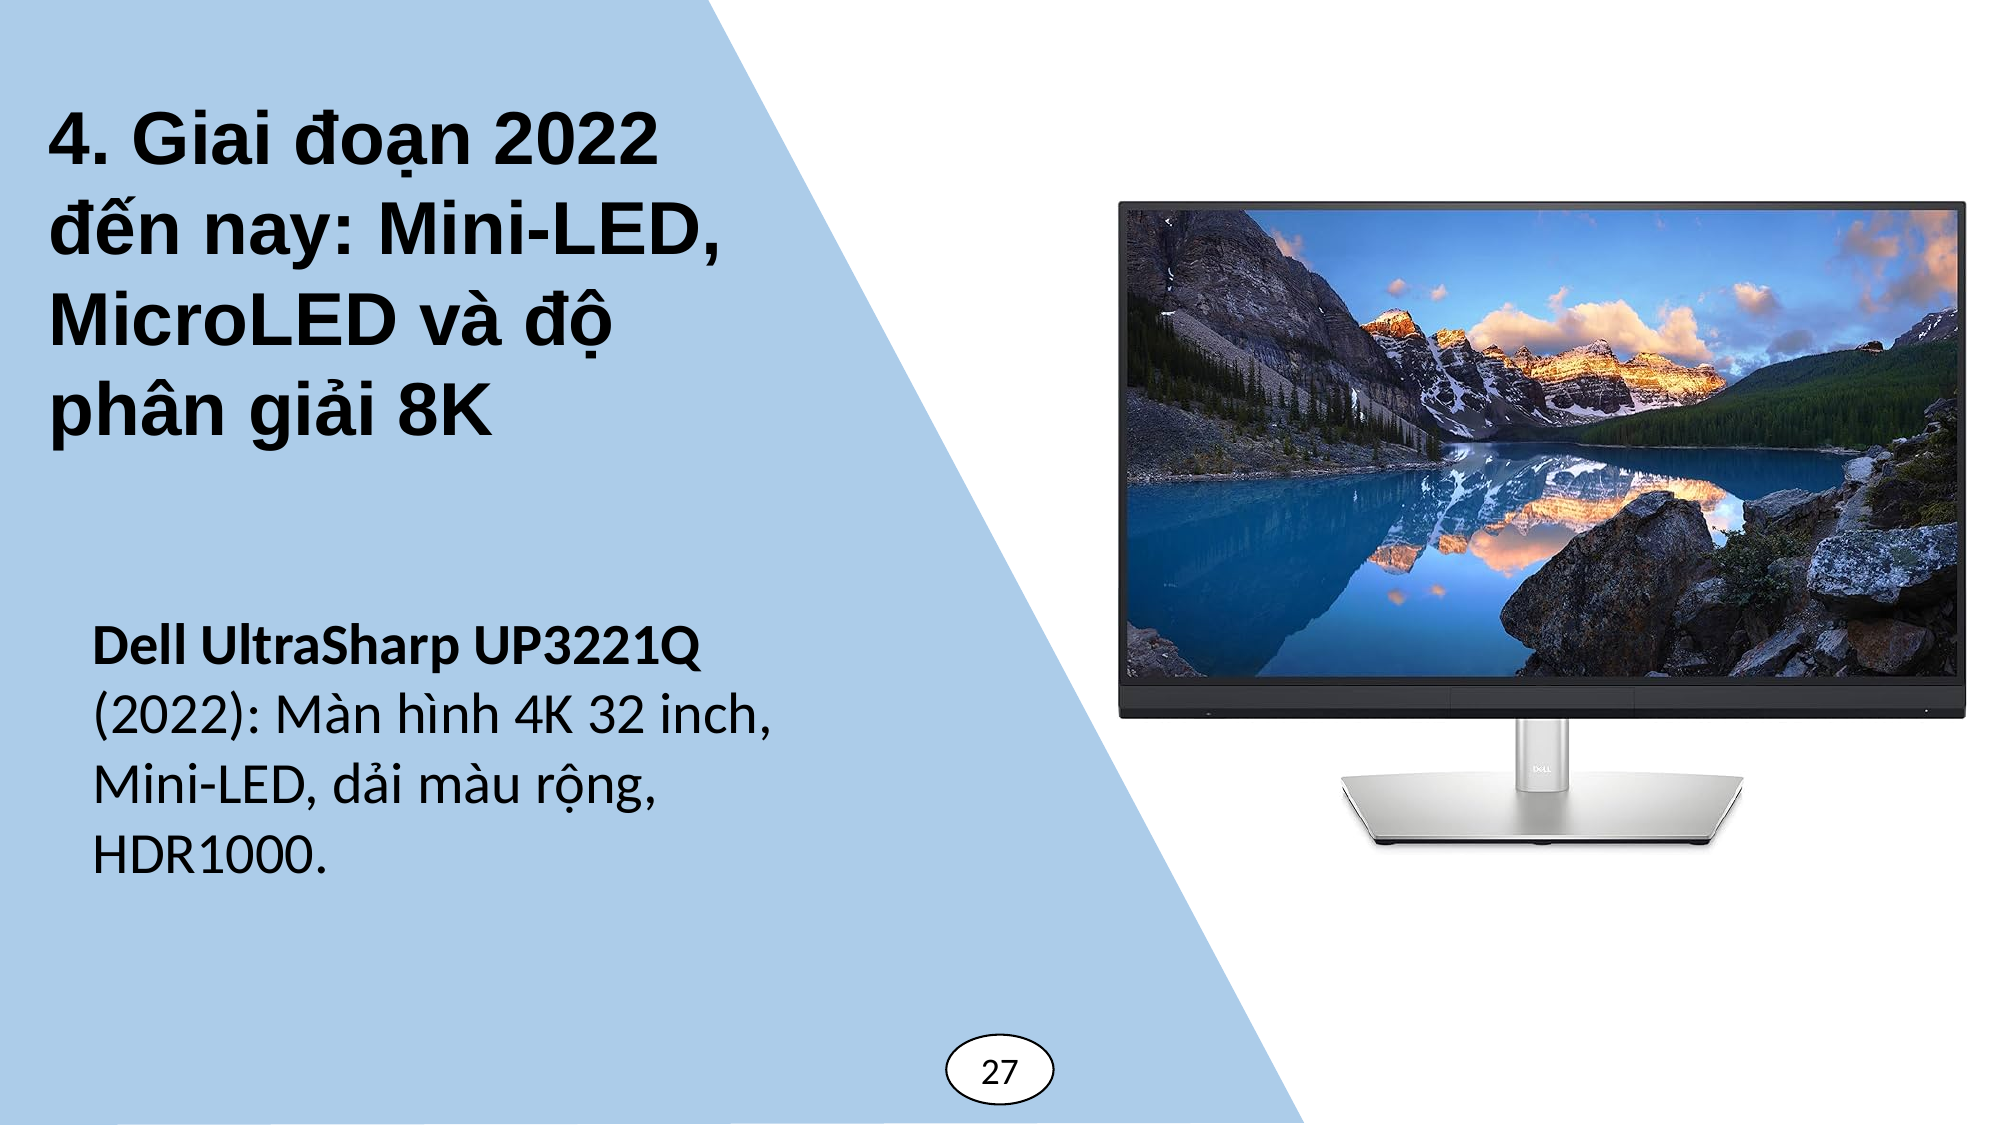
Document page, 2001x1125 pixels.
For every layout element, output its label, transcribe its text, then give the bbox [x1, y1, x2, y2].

picture [1117, 200, 1967, 855]
text_box 27 [945, 1033, 1055, 1106]
text_box Dell UltraSharp UP3221Q (2022): Màn hình 4K 32 inch, Mini-LED, dải màu rộng, HDR1000. [78, 598, 898, 893]
text_box [0, 0, 1305, 1125]
text_box 4. Giai đoạn 2022 đến nay: Mini-LED, MicroLED và độ phân giải 8K [33, 82, 763, 458]
